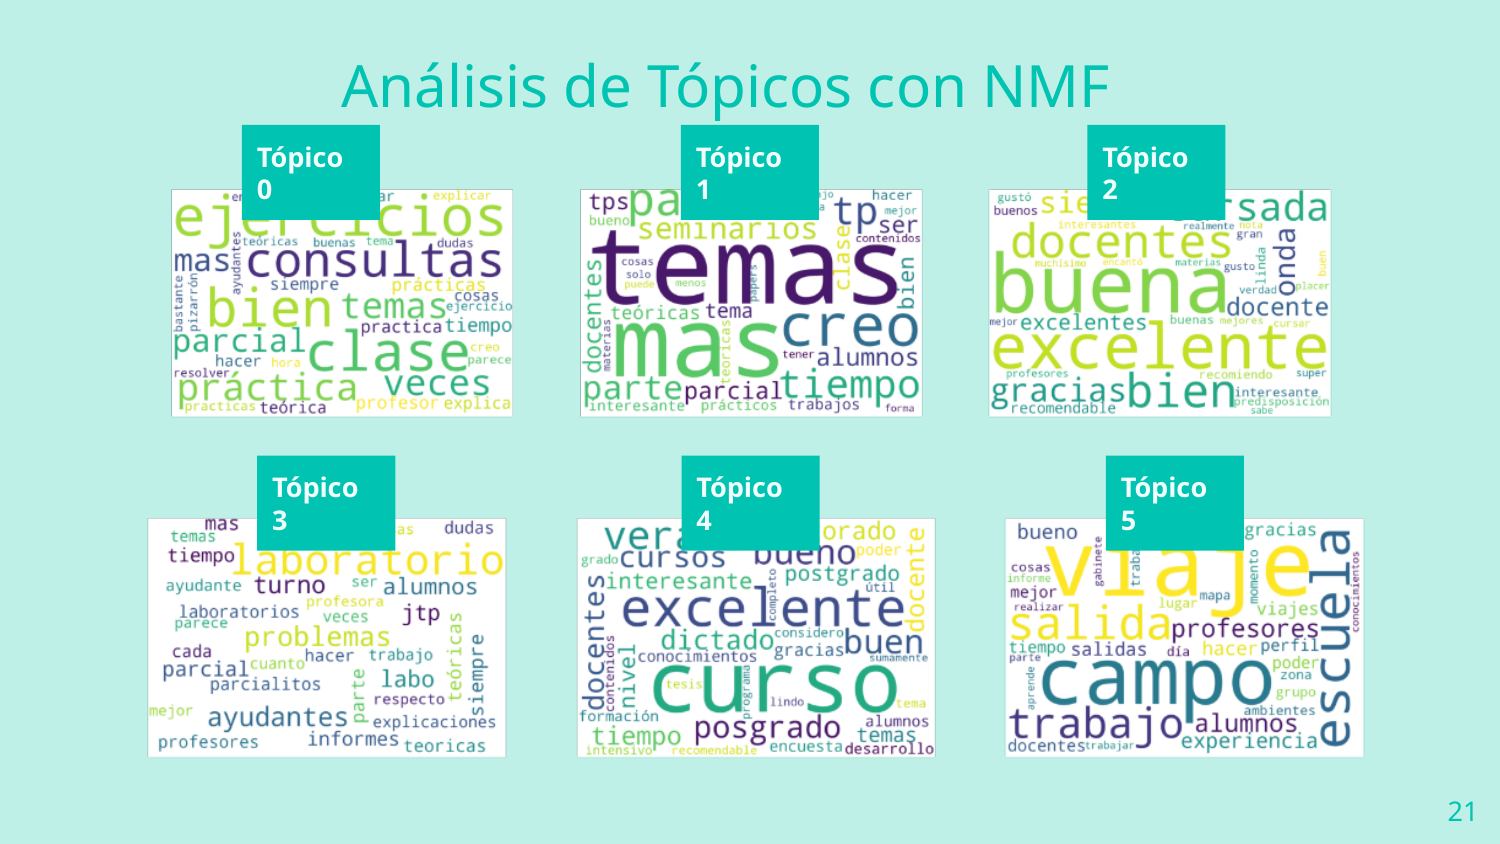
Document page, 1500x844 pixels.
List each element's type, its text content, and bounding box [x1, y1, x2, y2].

picture [167, 172, 1334, 423]
text_box Tópico 1 [680, 124, 819, 171]
text_box Tópico 2 [1087, 124, 1226, 171]
picture [133, 501, 1368, 764]
title Análisis de Tópicos con NMF [326, 34, 1174, 129]
text_box Tópico 5 [1105, 455, 1244, 500]
text_box Tópico 4 [681, 455, 820, 500]
text_box Tópico 3 [257, 455, 396, 500]
text_box Tópico 0 [241, 124, 380, 171]
slide_number ‹#› [1403, 779, 1494, 844]
